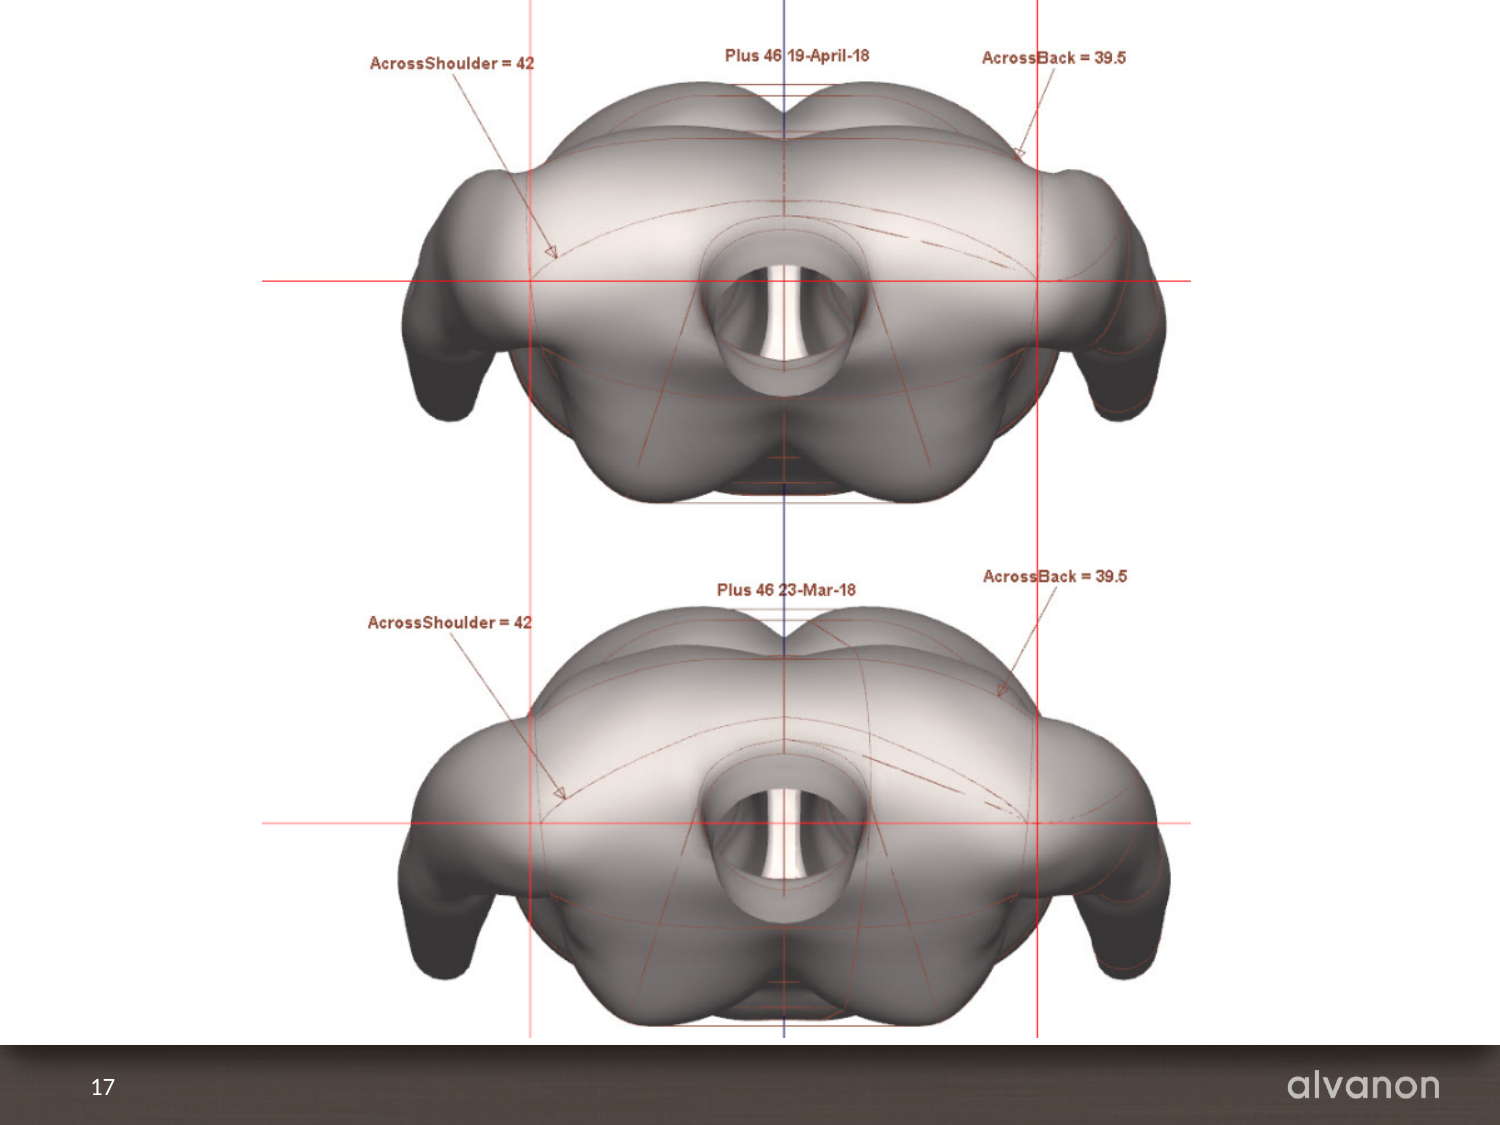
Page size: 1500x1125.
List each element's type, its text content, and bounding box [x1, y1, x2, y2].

slide_number 17 [75, 1055, 425, 1116]
picture [0, 0, 1500, 1125]
